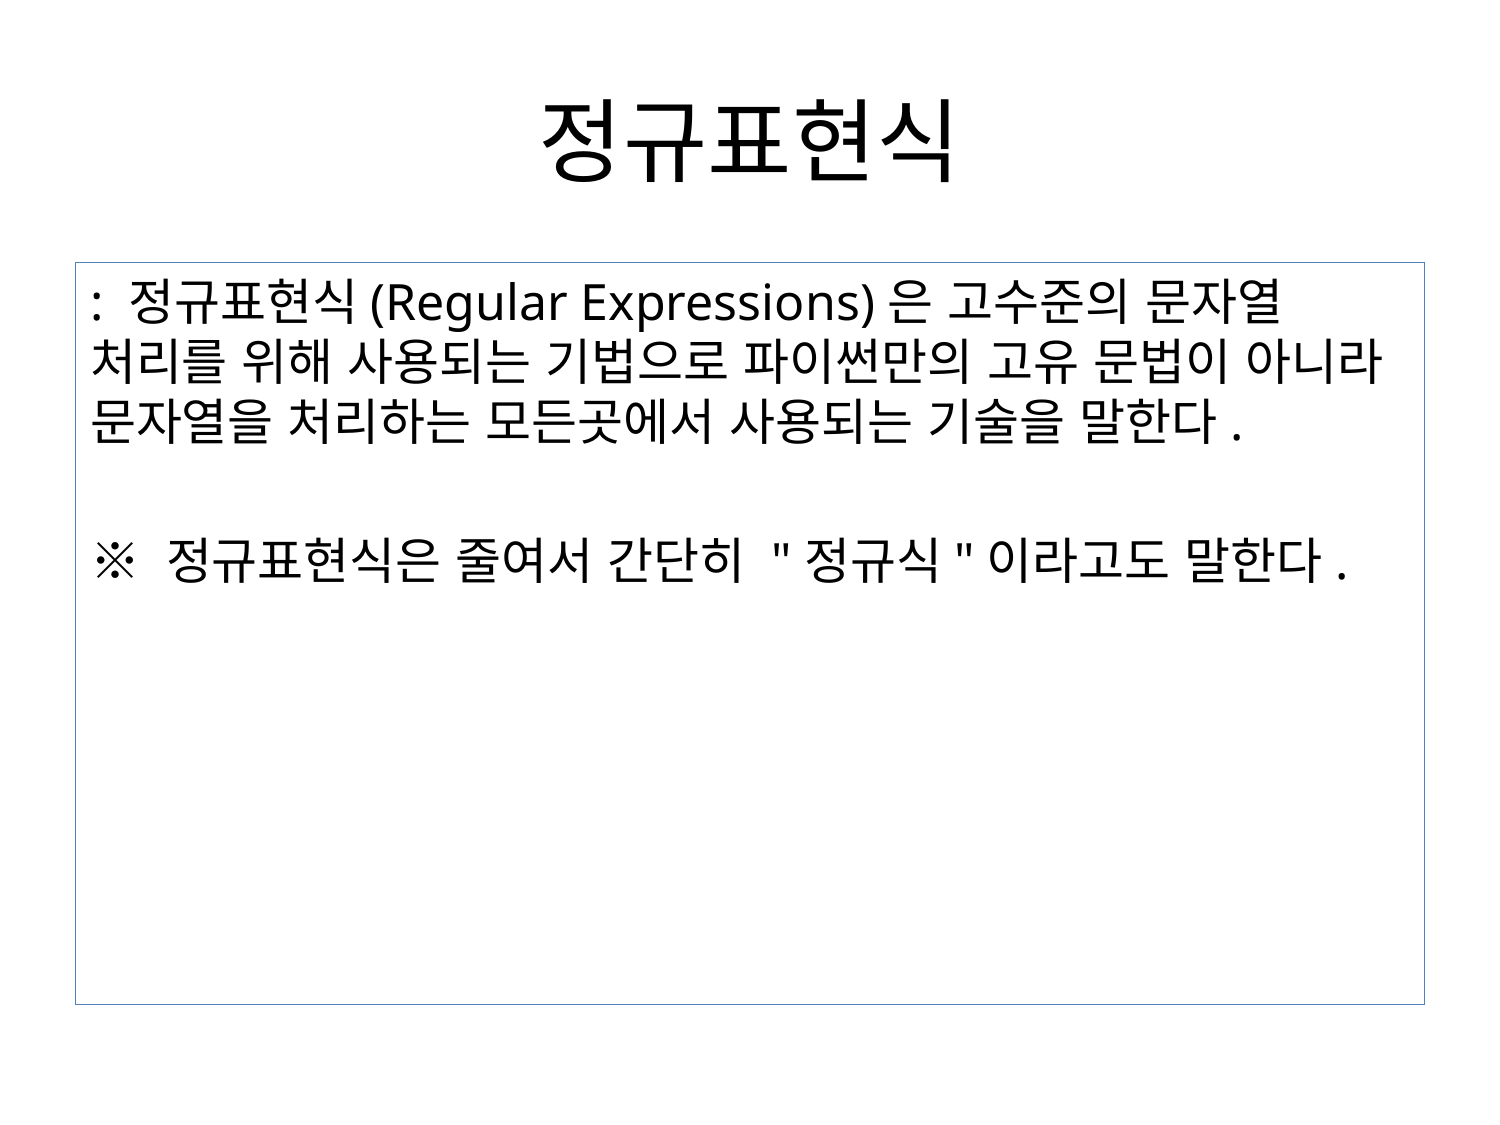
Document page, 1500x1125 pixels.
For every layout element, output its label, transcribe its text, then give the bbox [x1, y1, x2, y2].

list : 정규표현식(Regular Expressions)은 고수준의 문자열 처리를 위해 사용되는 기법으로 파이썬만의 고유 문법이 아니라 문자열을 처리하는 모든곳에서 사용되는 기술을 말한다. ※ 정규표현식은 줄여서 간단히 "정규식"이라고도 말한다. [75, 262, 1425, 1005]
title 정규표현식 [75, 45, 1425, 233]
